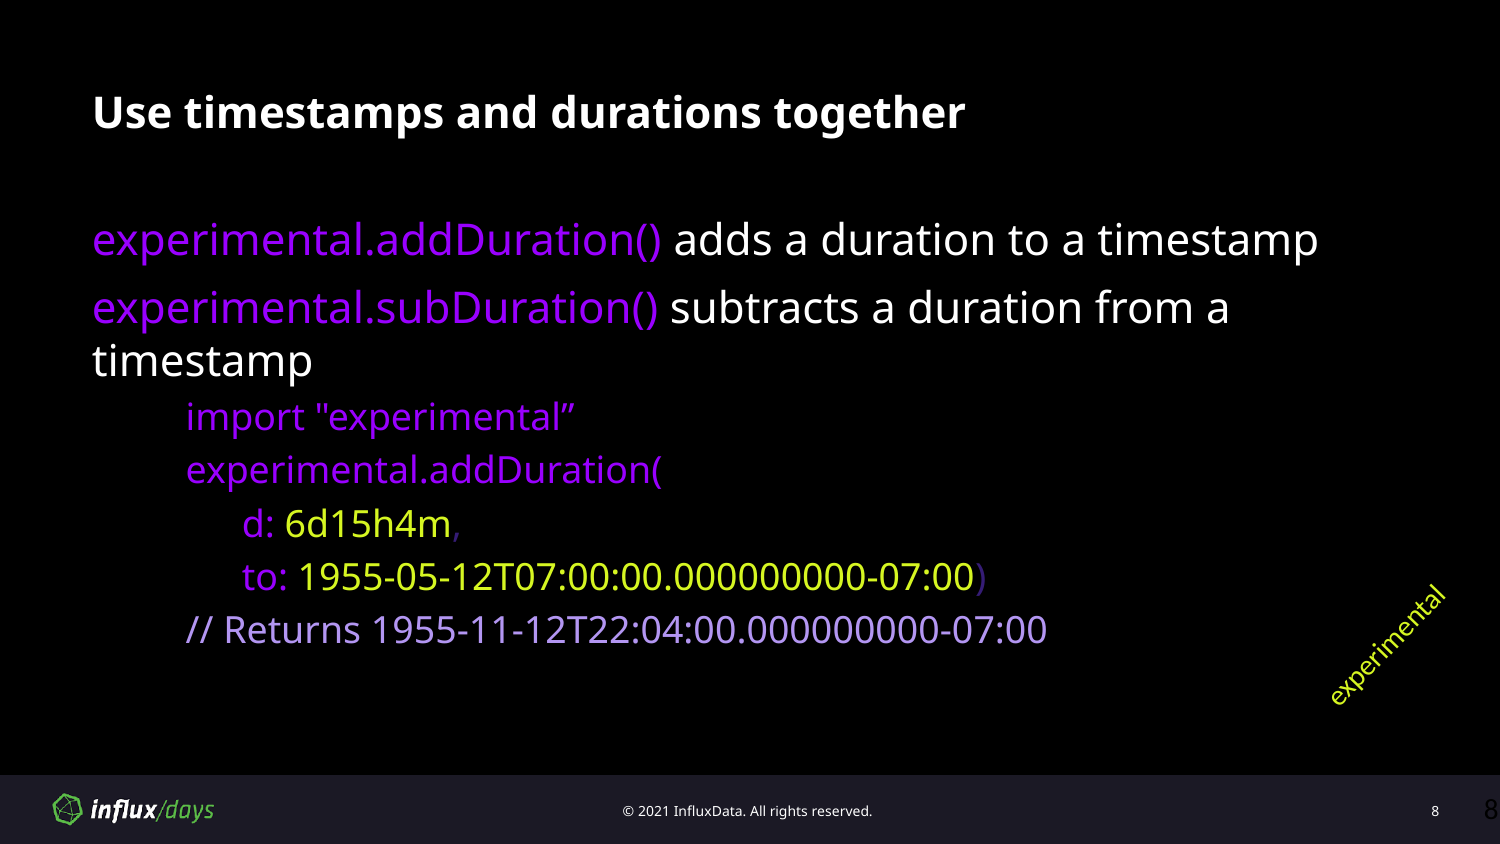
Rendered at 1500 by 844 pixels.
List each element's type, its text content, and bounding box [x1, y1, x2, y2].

list experimental.addDuration() adds a duration to a timestamp experimental.subDuration() subtracts a duration from a timestamp import "experimental” experimental.addDuration( d: 6d15h4m, to: 1955-05-12T07:00:00.000000000-07:00) // Returns 1955-11-12T22:04:00.000000000-07:00 [76, 204, 1479, 761]
title Use timestamps and durations together [76, 33, 1424, 196]
slide_number ‹#› [1468, 782, 1500, 827]
text_box experimental [1307, 556, 1471, 724]
picture [0, 775, 1500, 844]
